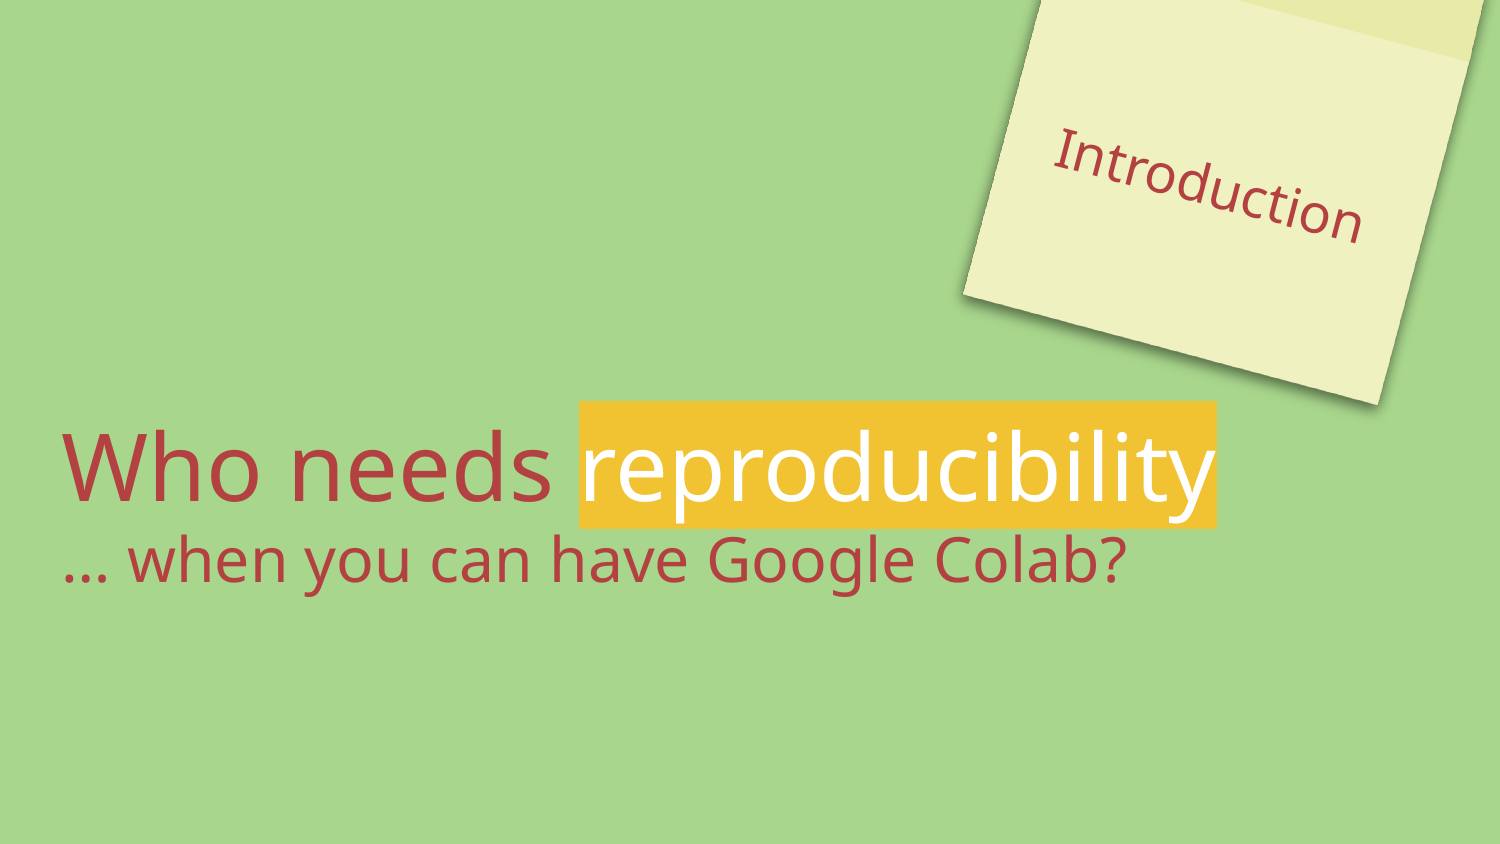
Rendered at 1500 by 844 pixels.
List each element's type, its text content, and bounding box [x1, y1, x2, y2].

title Introduction [1006, 31, 1411, 361]
title Who needs reproducibility … when you can have Google Colab? [46, 392, 1411, 665]
picture [938, 0, 1500, 392]
